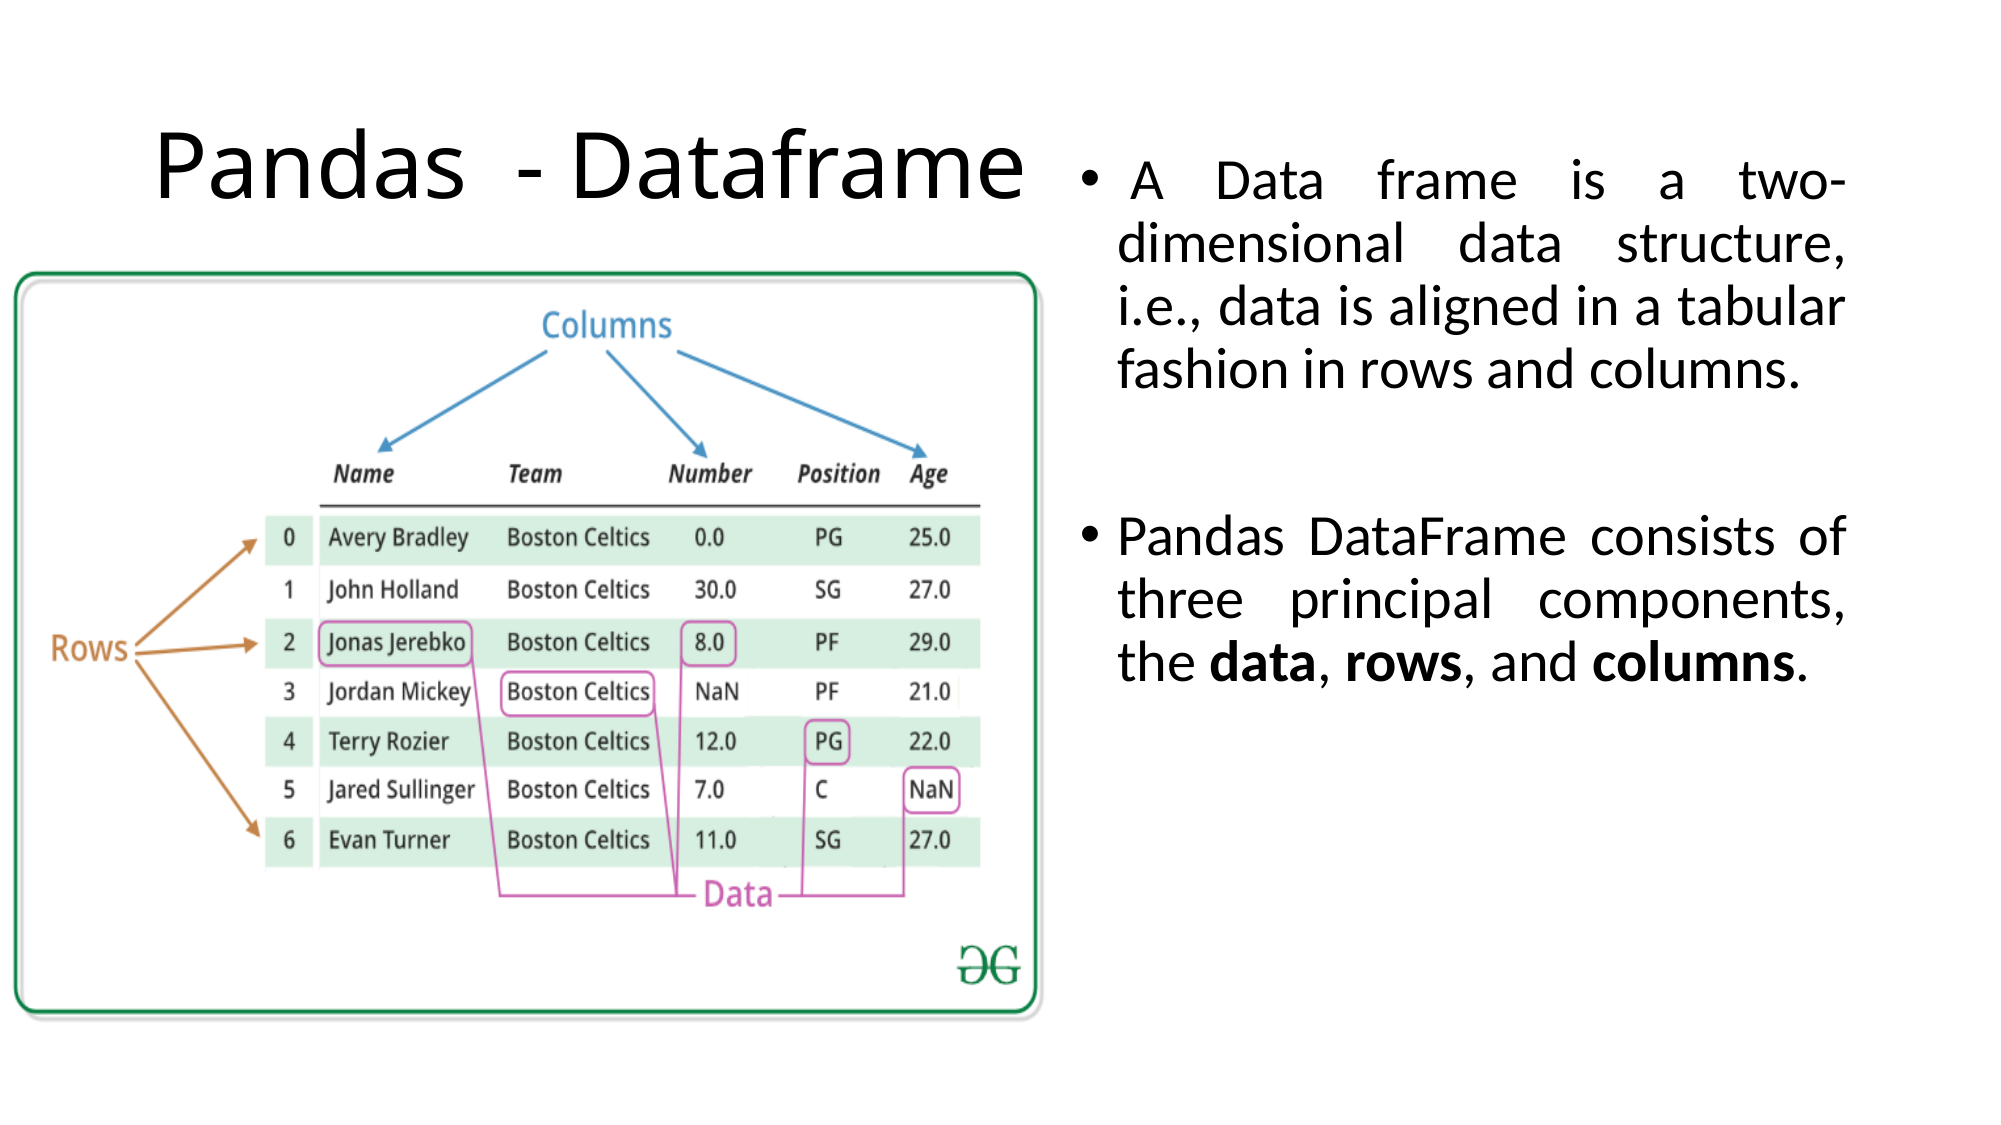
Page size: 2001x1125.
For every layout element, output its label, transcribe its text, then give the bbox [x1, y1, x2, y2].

title Pandas - Dataframe [137, 59, 1863, 278]
picture [0, 258, 1050, 1033]
list A Data frame is a two-dimensional data structure, i.e., data is aligned in a tabular fashion in rows and columns. Pandas DataFrame consists of three principal components, the data, rows, and columns. [1064, 141, 1863, 1014]
